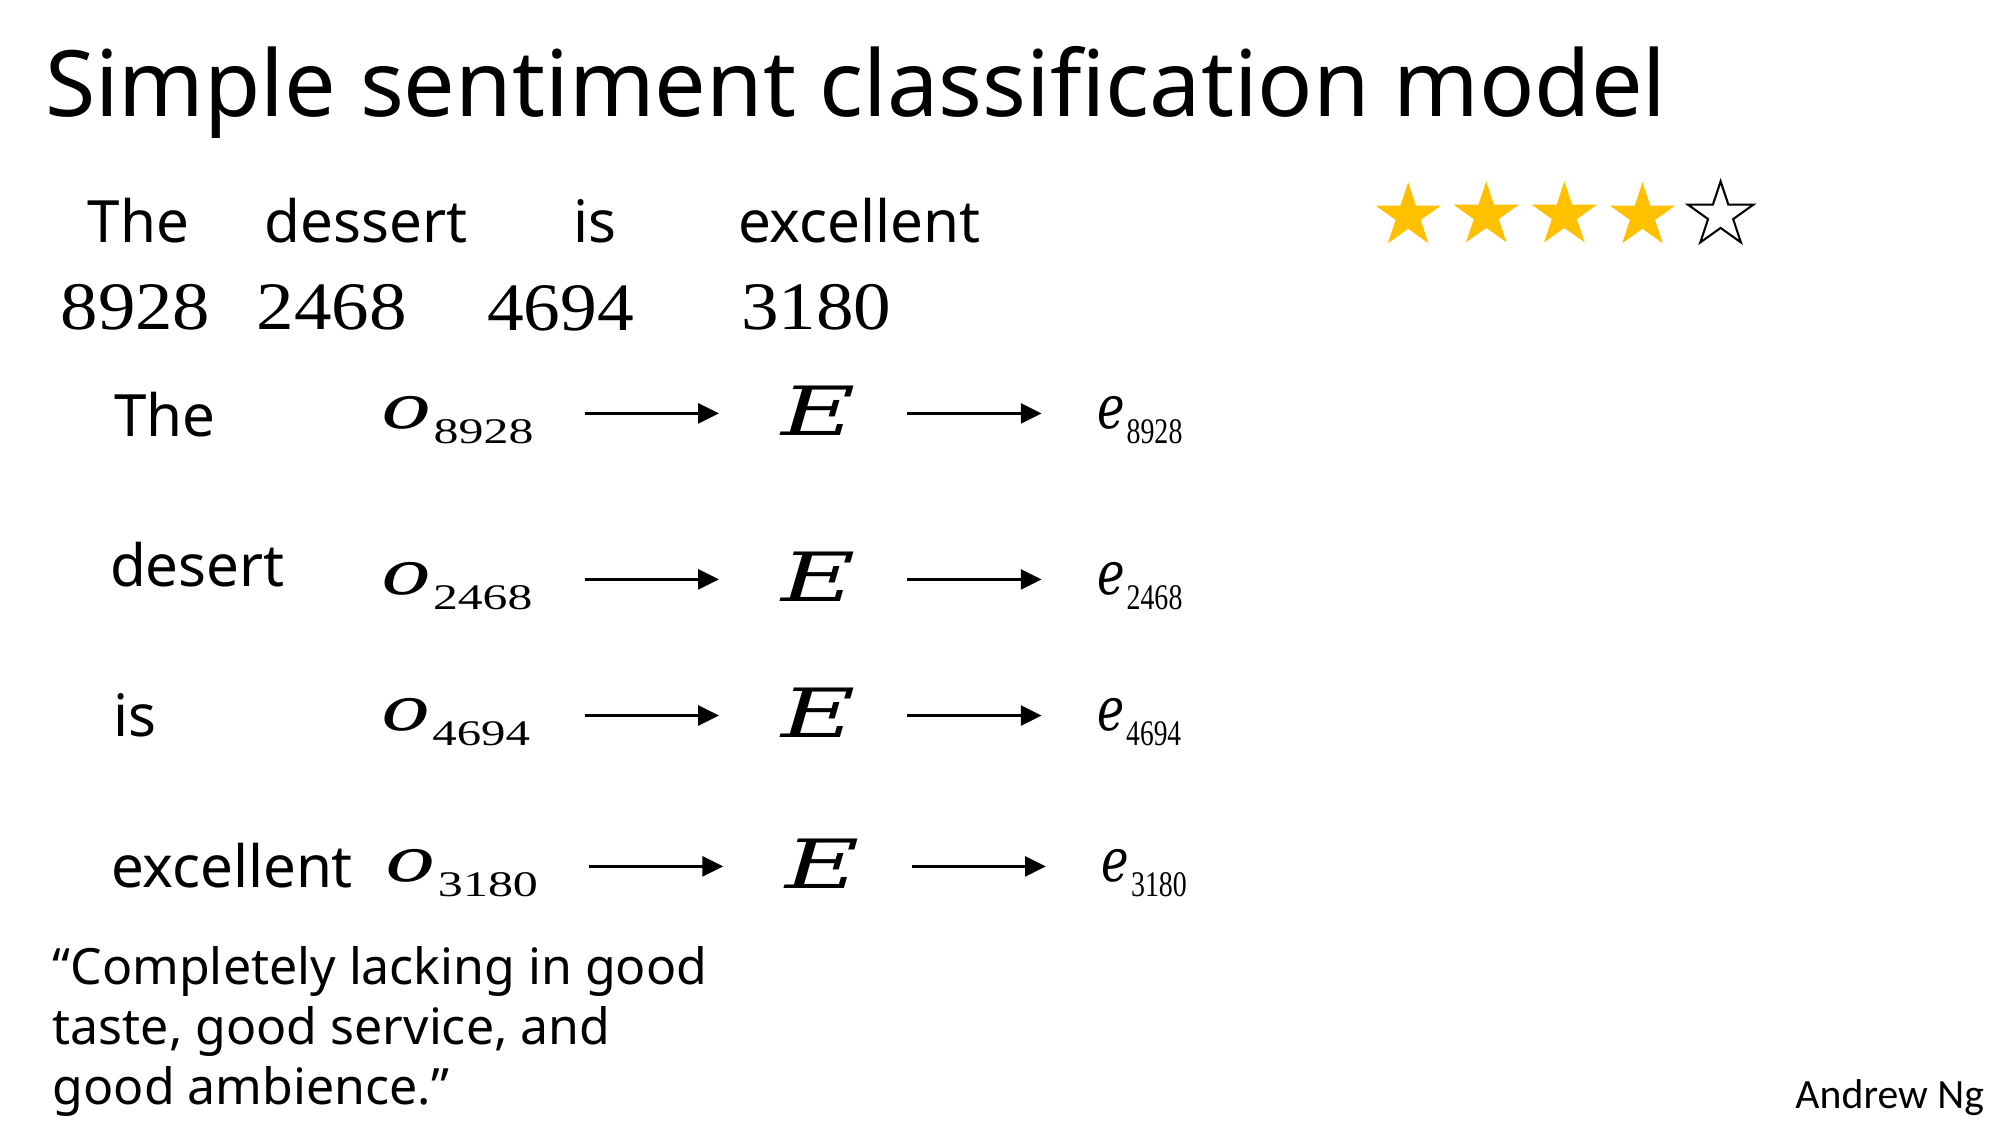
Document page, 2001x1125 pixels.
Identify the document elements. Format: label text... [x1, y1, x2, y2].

title Simple sentiment classification model [30, 29, 2000, 248]
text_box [95, 370, 369, 908]
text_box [60, 176, 1754, 347]
text_box “Completely lacking in good taste, good service, and good ambience.” [38, 926, 733, 1122]
